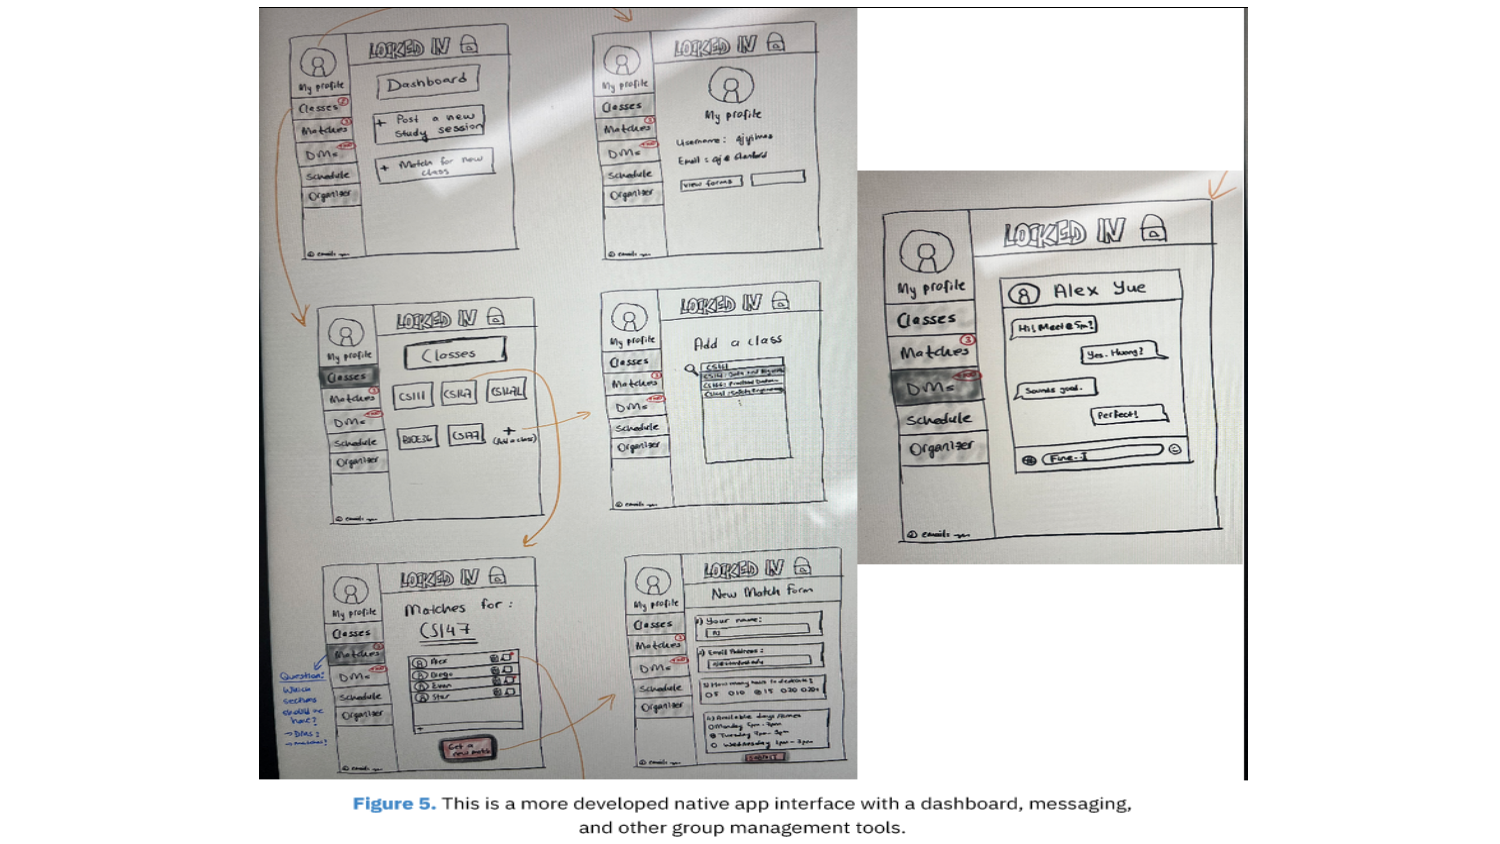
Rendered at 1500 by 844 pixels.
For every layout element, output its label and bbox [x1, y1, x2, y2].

picture [259, 7, 1249, 844]
